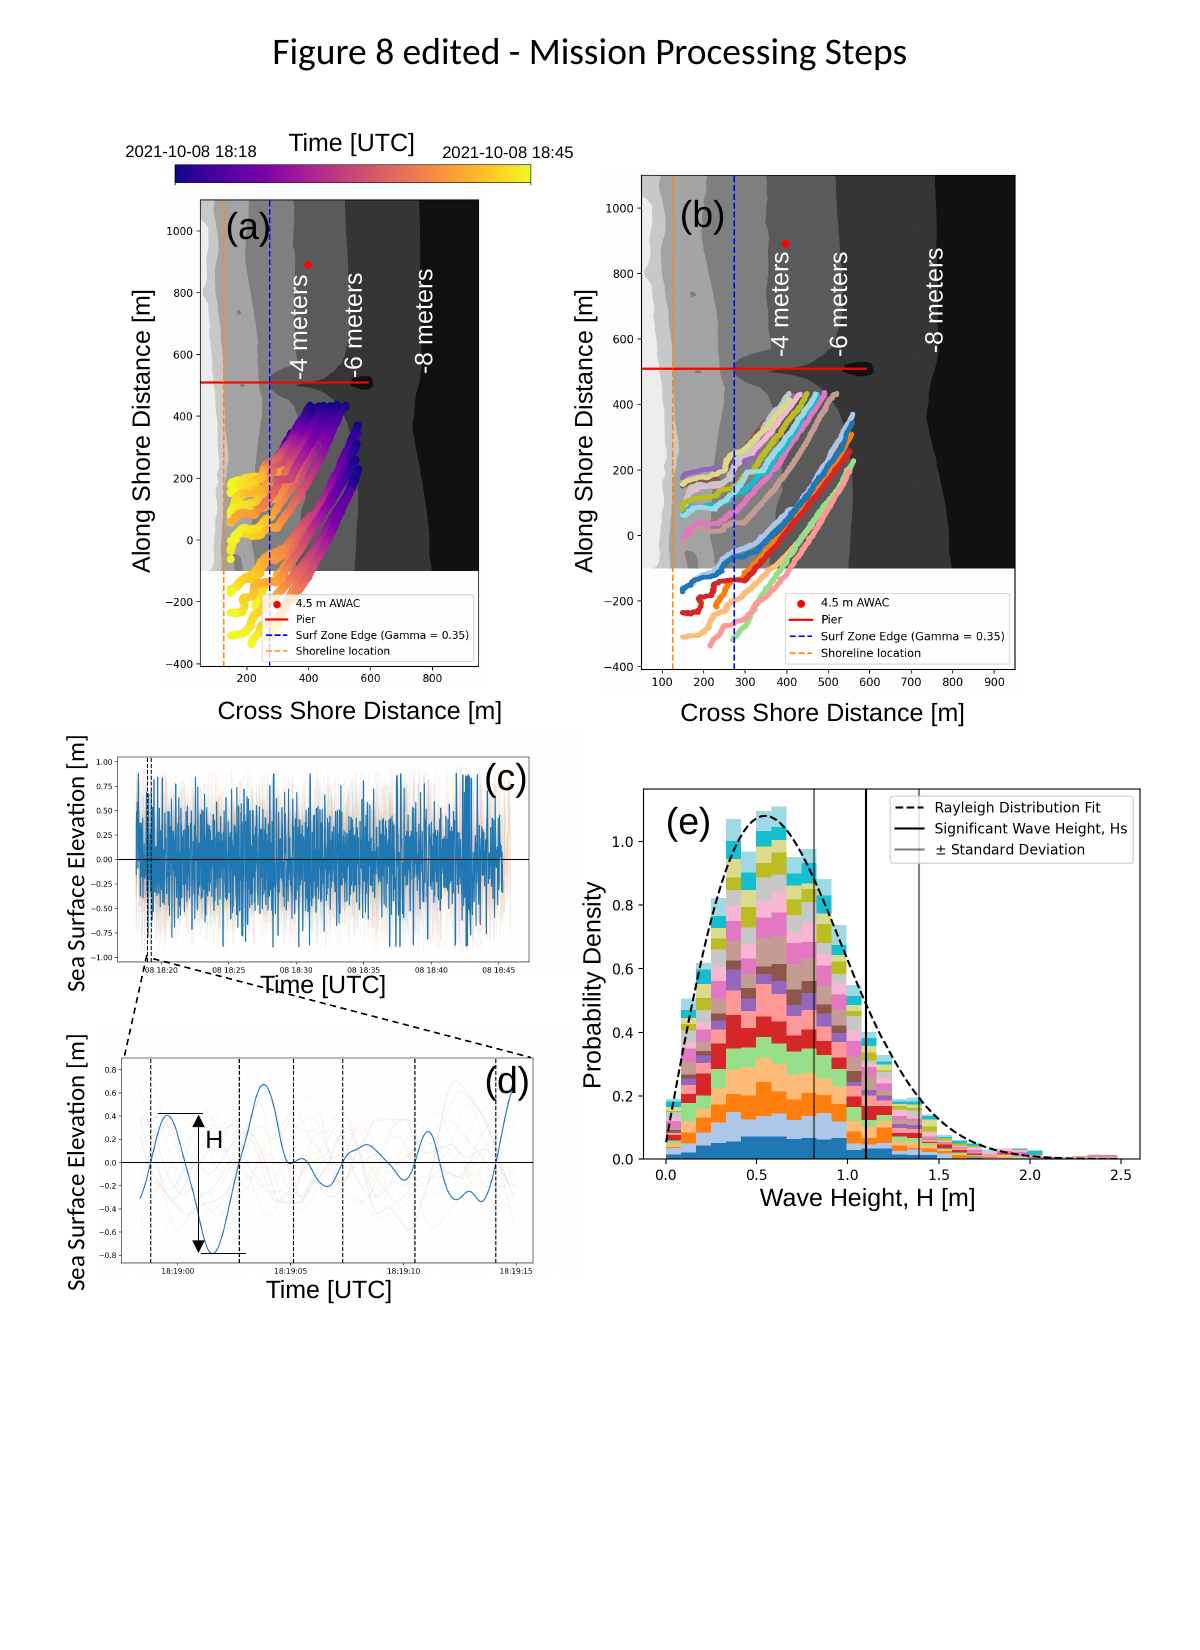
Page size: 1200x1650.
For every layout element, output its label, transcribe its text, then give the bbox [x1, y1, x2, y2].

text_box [50, 118, 1157, 1371]
text_box Figure 8 edited - Mission Processing Steps [257, 19, 924, 80]
